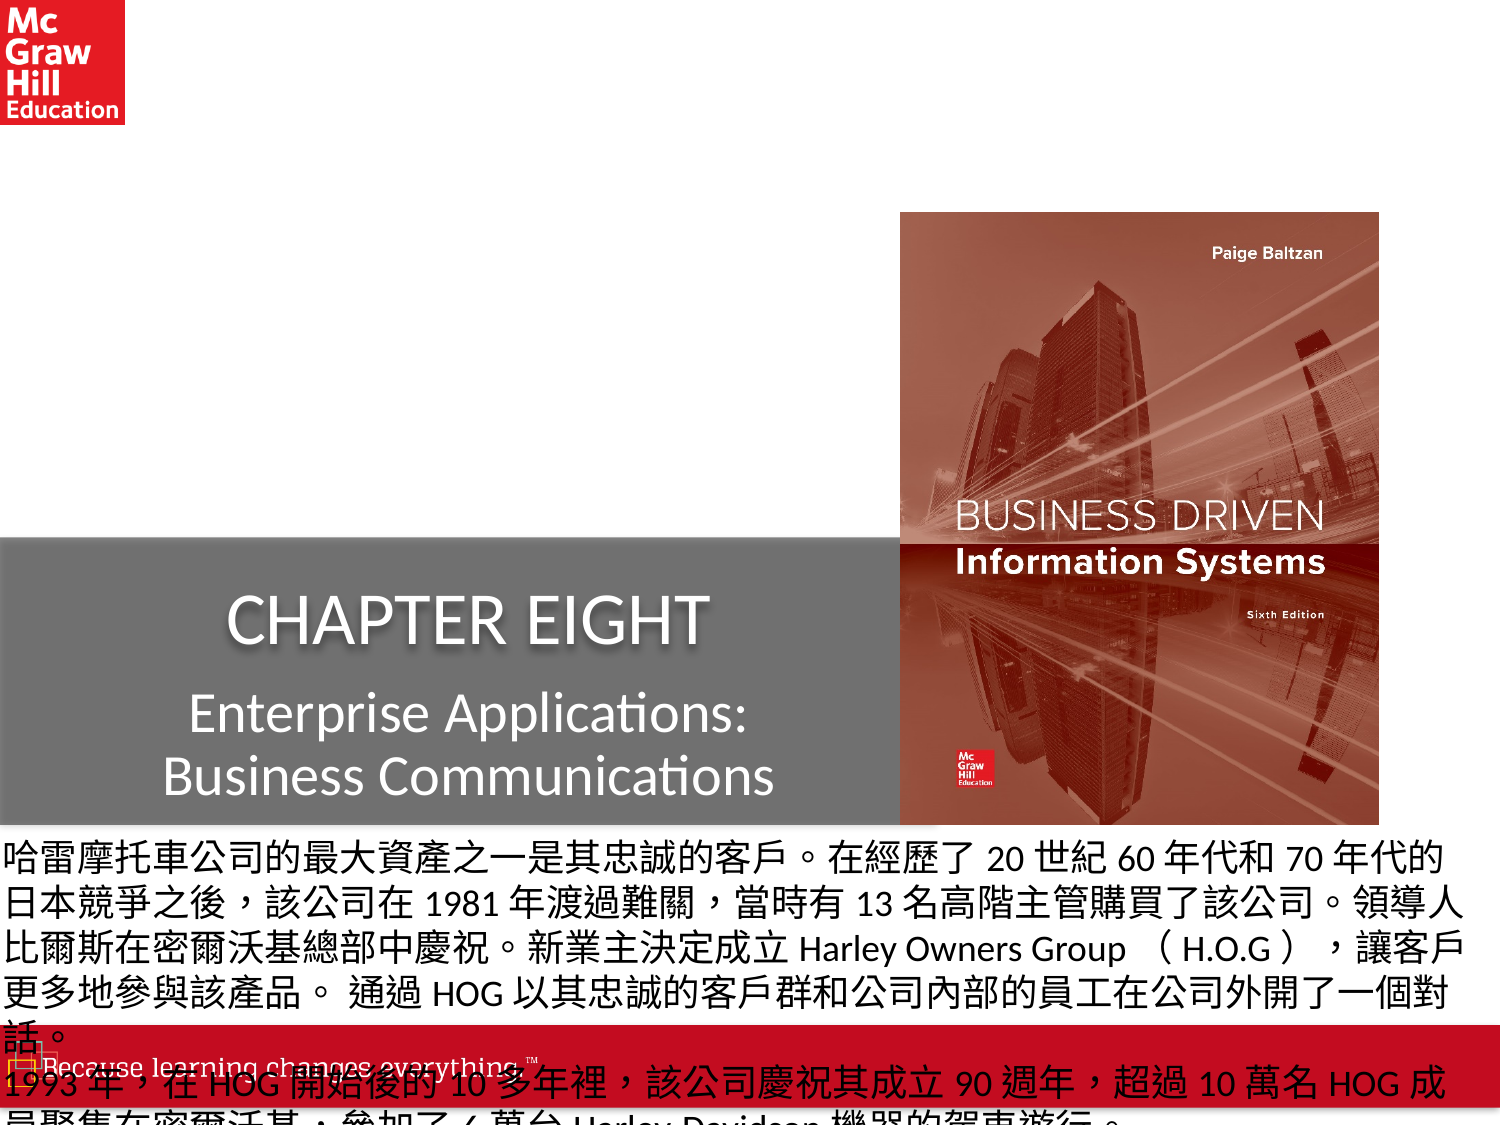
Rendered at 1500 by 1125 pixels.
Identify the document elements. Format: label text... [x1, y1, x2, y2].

picture [899, 212, 1379, 826]
picture [0, 0, 125, 125]
text_box 哈雷摩托車公司的最大資產之一是其忠誠的客戶。在經歷了20世紀60年代和70年代的日本競爭之後，該公司在1981年渡過難關，當時有13名高階主管購買了該公司。領導人比爾斯在密爾沃基總部中慶祝。新業主決定成立Harley Owners Group（H.O.G），讓客戶更多地參與該產品。 通過HOG以其忠誠的客戶群和公司內部的員工在公司外開了一個對話。 1993年，在HOG開始後的10多年裡，該公司慶祝其成立90週年，超過10萬名HOG成員聚集在密爾沃基，參加了6萬台Harley-Davidson機器的駕車遊行。 [0, 826, 1488, 1125]
list Enterprise Applications: Business Communications [8, 675, 894, 788]
title CHAPTER EIGHT [8, 562, 894, 663]
